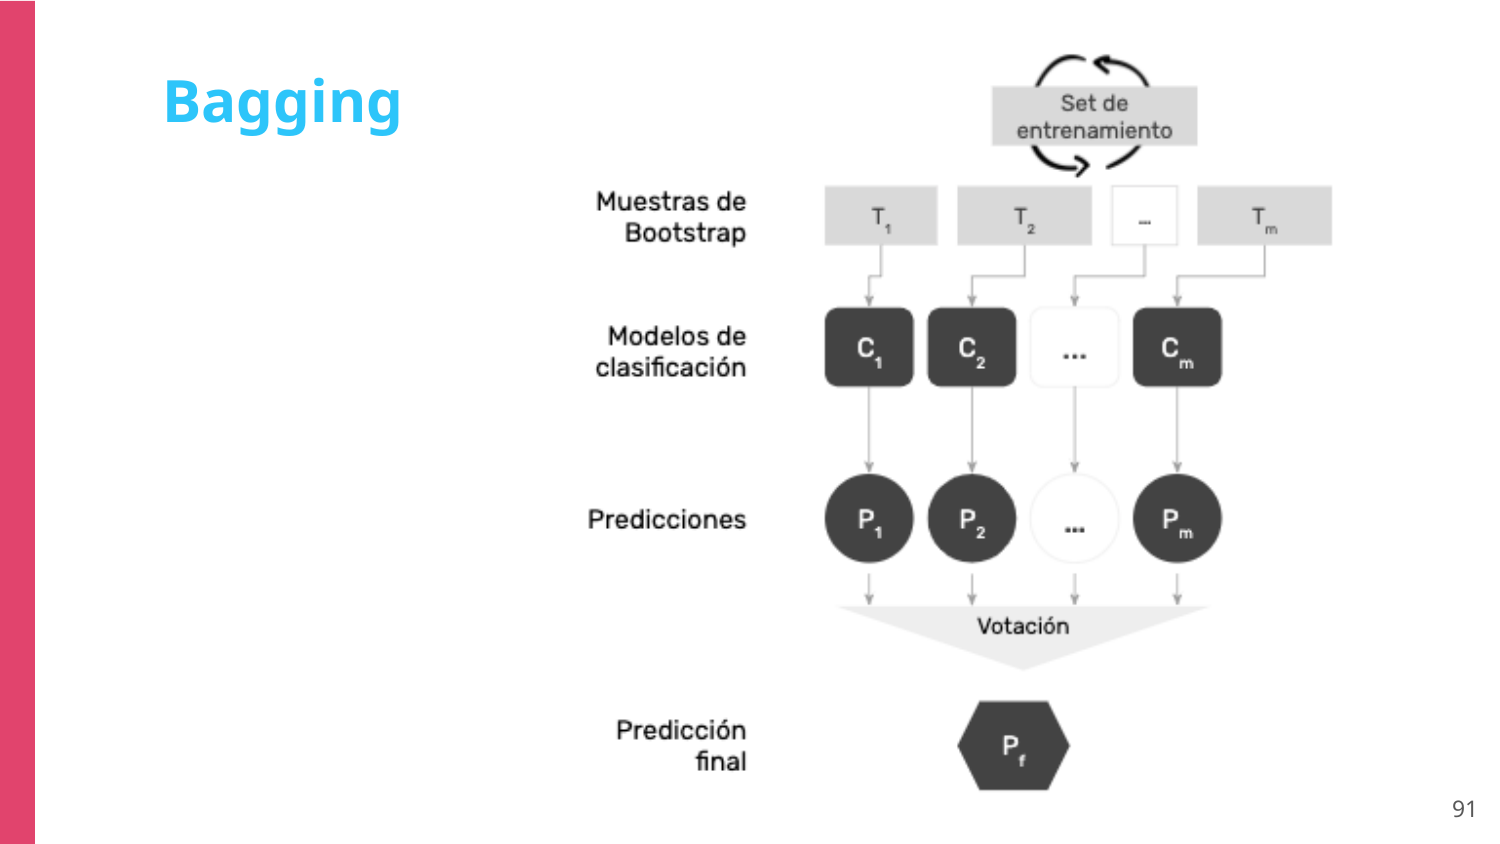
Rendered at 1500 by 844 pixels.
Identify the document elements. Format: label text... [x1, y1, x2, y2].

text_box Bagging [147, 49, 563, 146]
slide_number ‹#› [1403, 779, 1494, 844]
picture [565, 48, 1351, 810]
